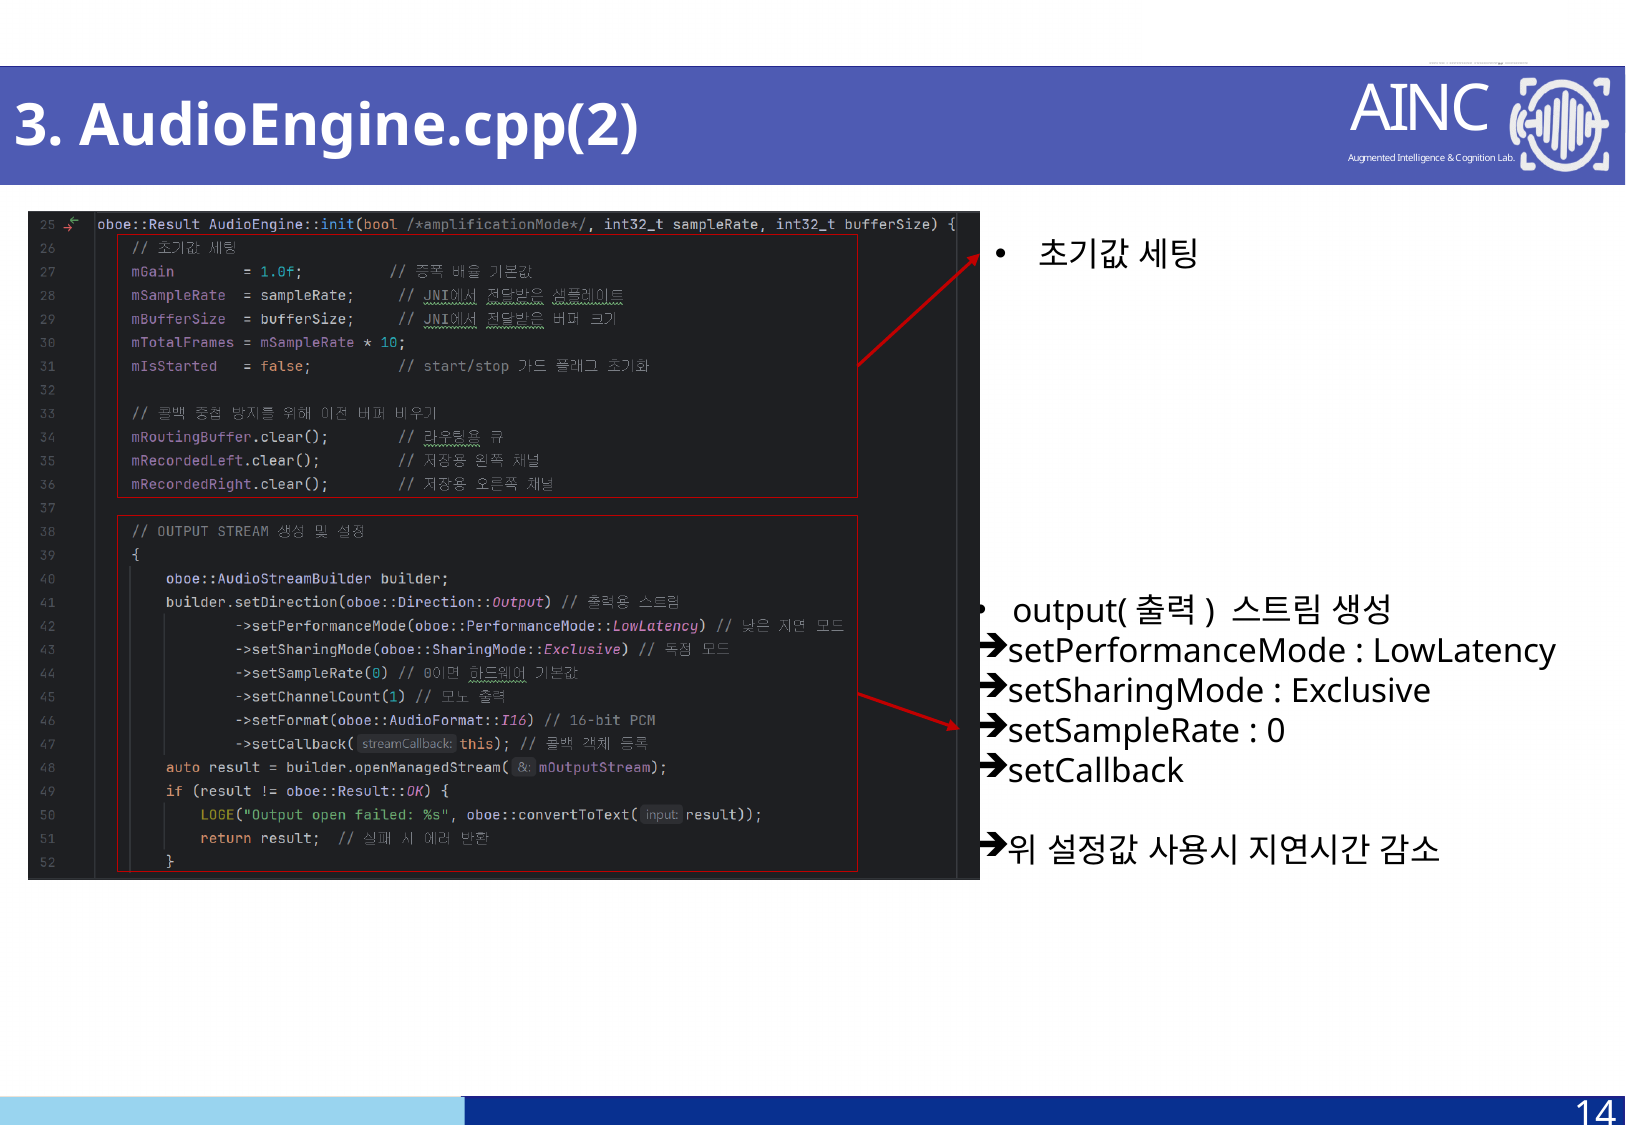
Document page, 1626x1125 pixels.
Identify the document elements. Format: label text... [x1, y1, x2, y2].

text_box 초기값 세팅 [980, 226, 1216, 281]
text_box 3. AudioEngine.cpp(2) [0, 80, 1079, 165]
picture [0, 0, 1626, 66]
picture [0, 185, 1626, 1125]
text_box output(출력) 스트림 생성 setPerformanceMode : LowLatency setSharingMode : Exclusive setSampleRate : 0 setCallback 위 설정값 사용시 지연시간 감소 [980, 582, 1572, 877]
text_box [27, 211, 980, 881]
slide_number 14 [1265, 1082, 1625, 1125]
